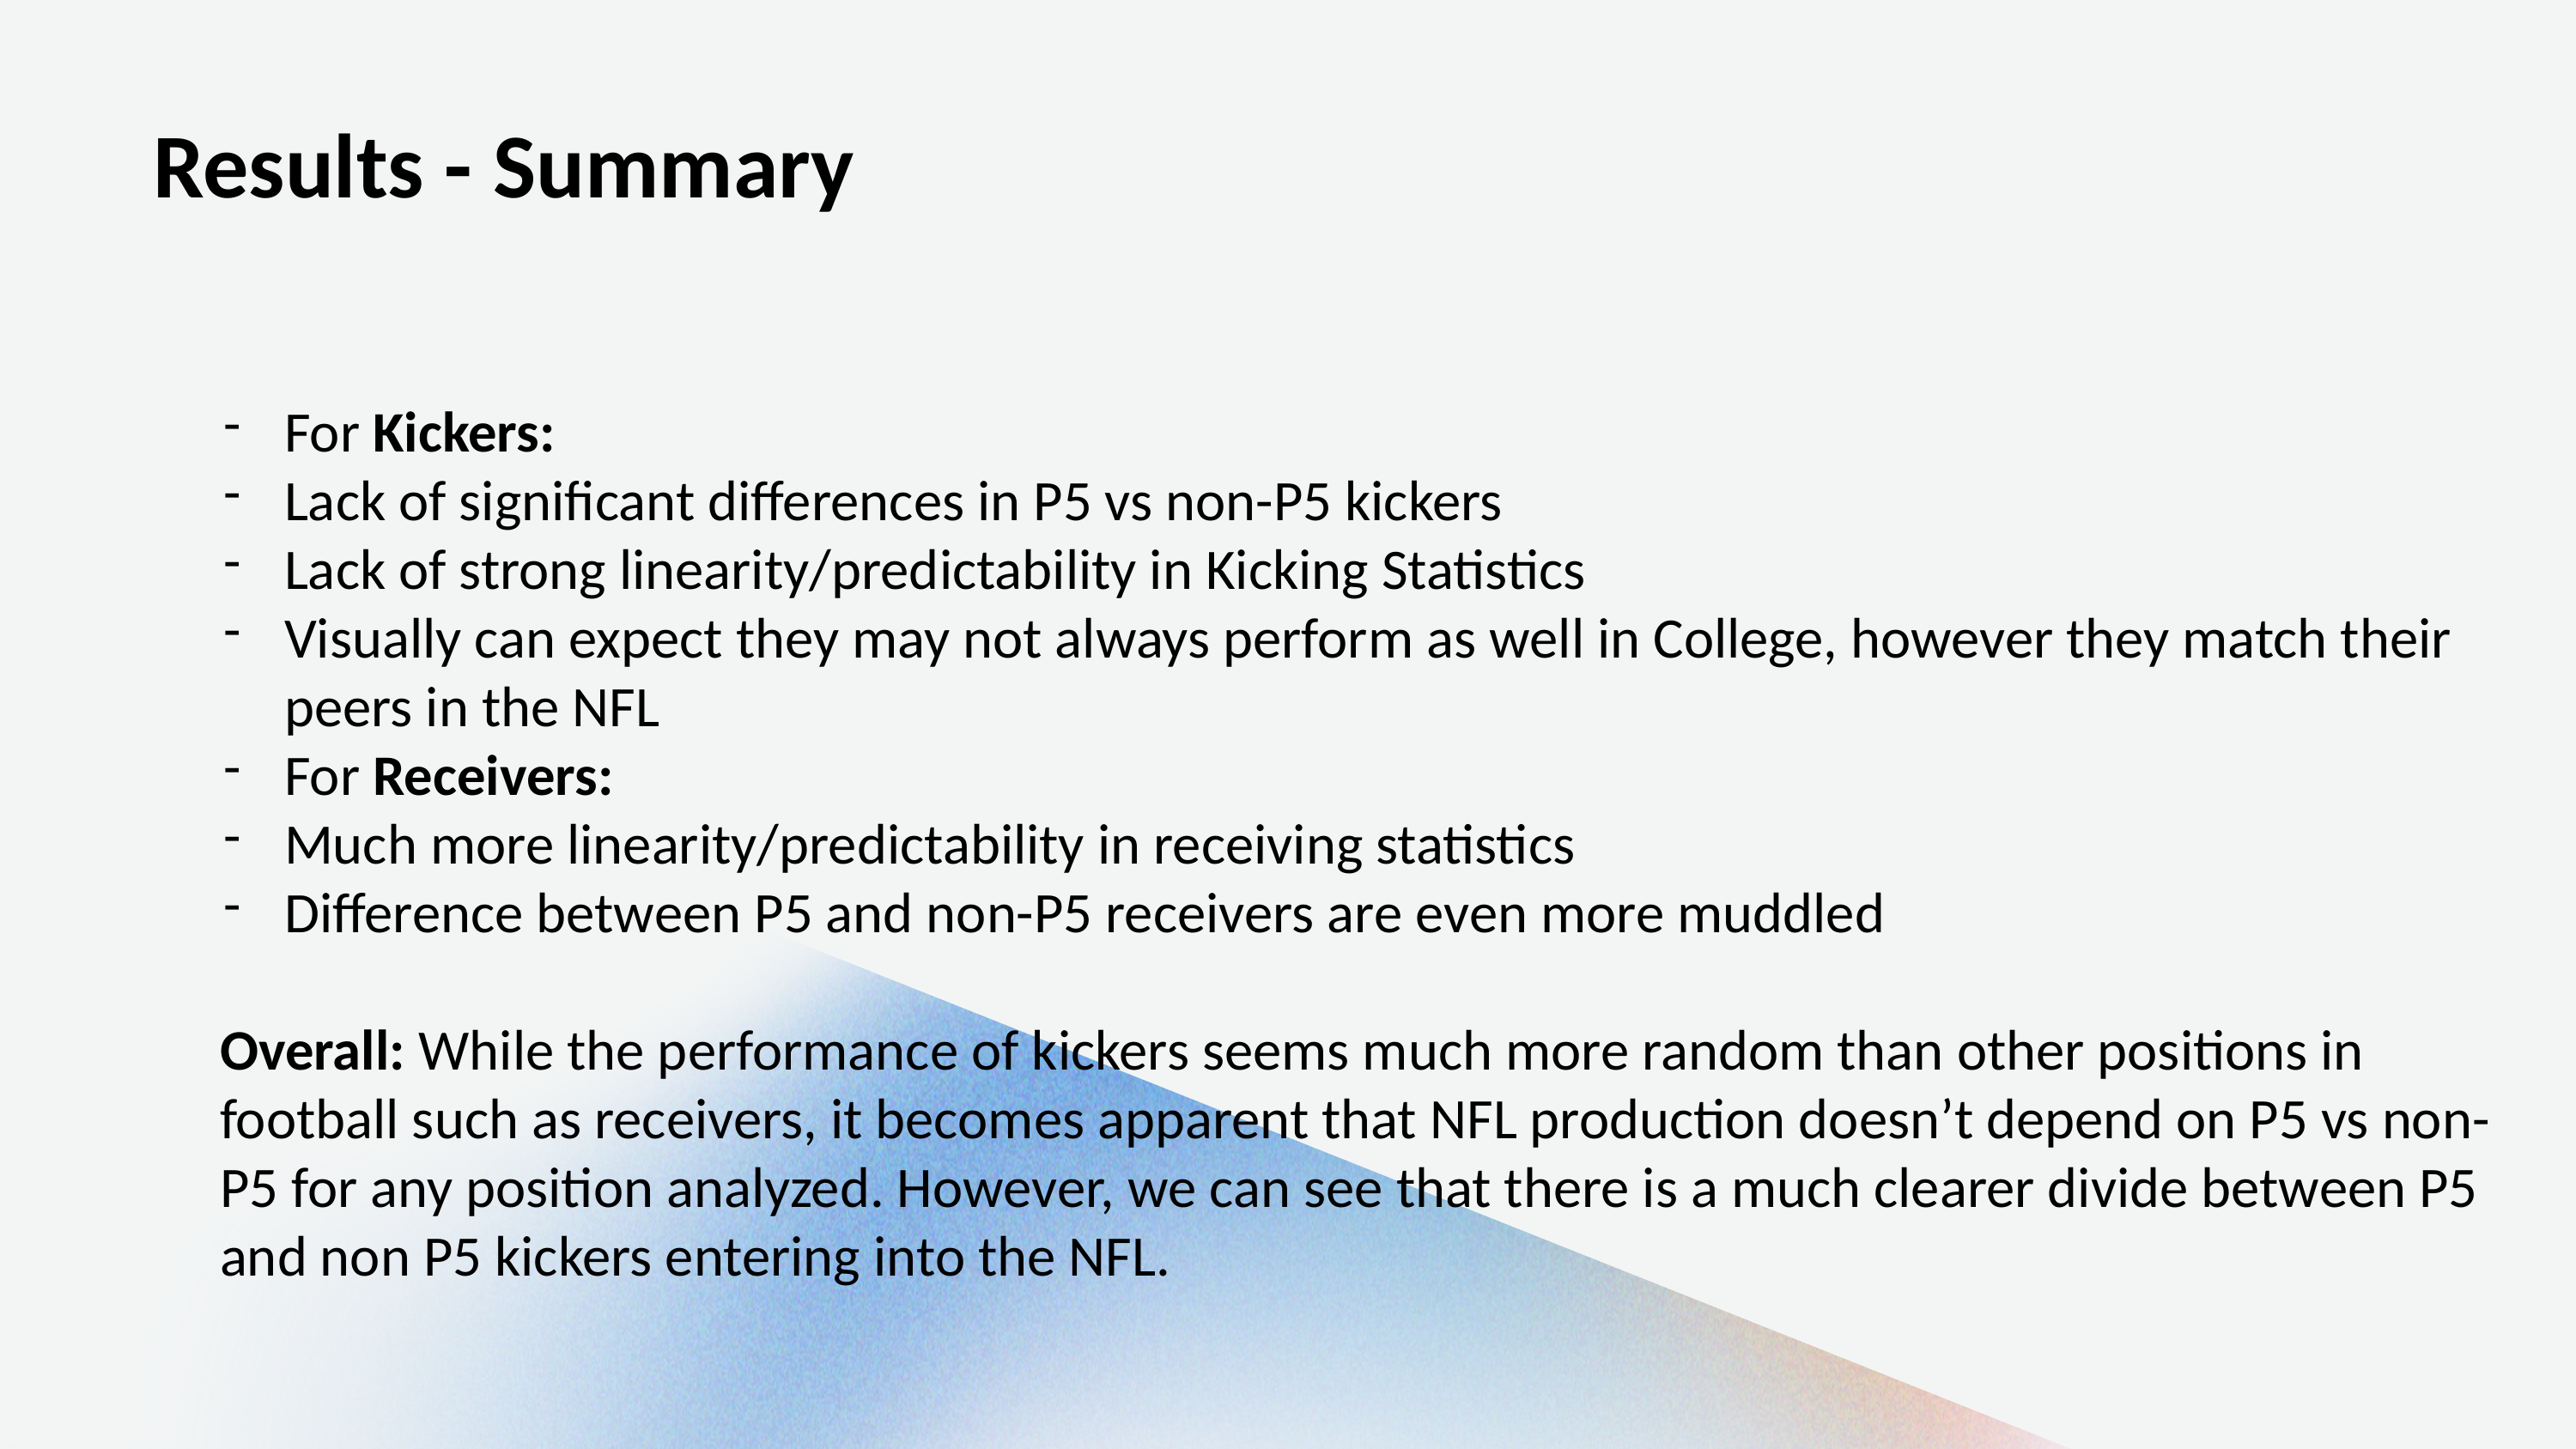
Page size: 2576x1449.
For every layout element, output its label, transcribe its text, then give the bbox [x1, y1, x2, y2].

text_box Results - Summary [140, 94, 2439, 391]
text_box [0, 647, 2072, 1449]
text_box For Kickers: Lack of significant differences in P5 vs non-P5 kickers Lack of strong linearity/predictability in Kicking Statistics Visually can expect they may not always perform as well in College, however they match their peers in the NFL For Receivers: Much more linearity/predictability in receiving statistics Difference between P5 and non-P5 receivers are even more muddled Overall: While the performance of kickers seems much more random than other positions in football such as receivers, it becomes apparent that NFL production doesn’t depend on P5 vs non-P5 for any position analyzed. However, we can see that there is a much clearer divide between P5 and non P5 kickers entering into the NFL. [207, 381, 2506, 1300]
